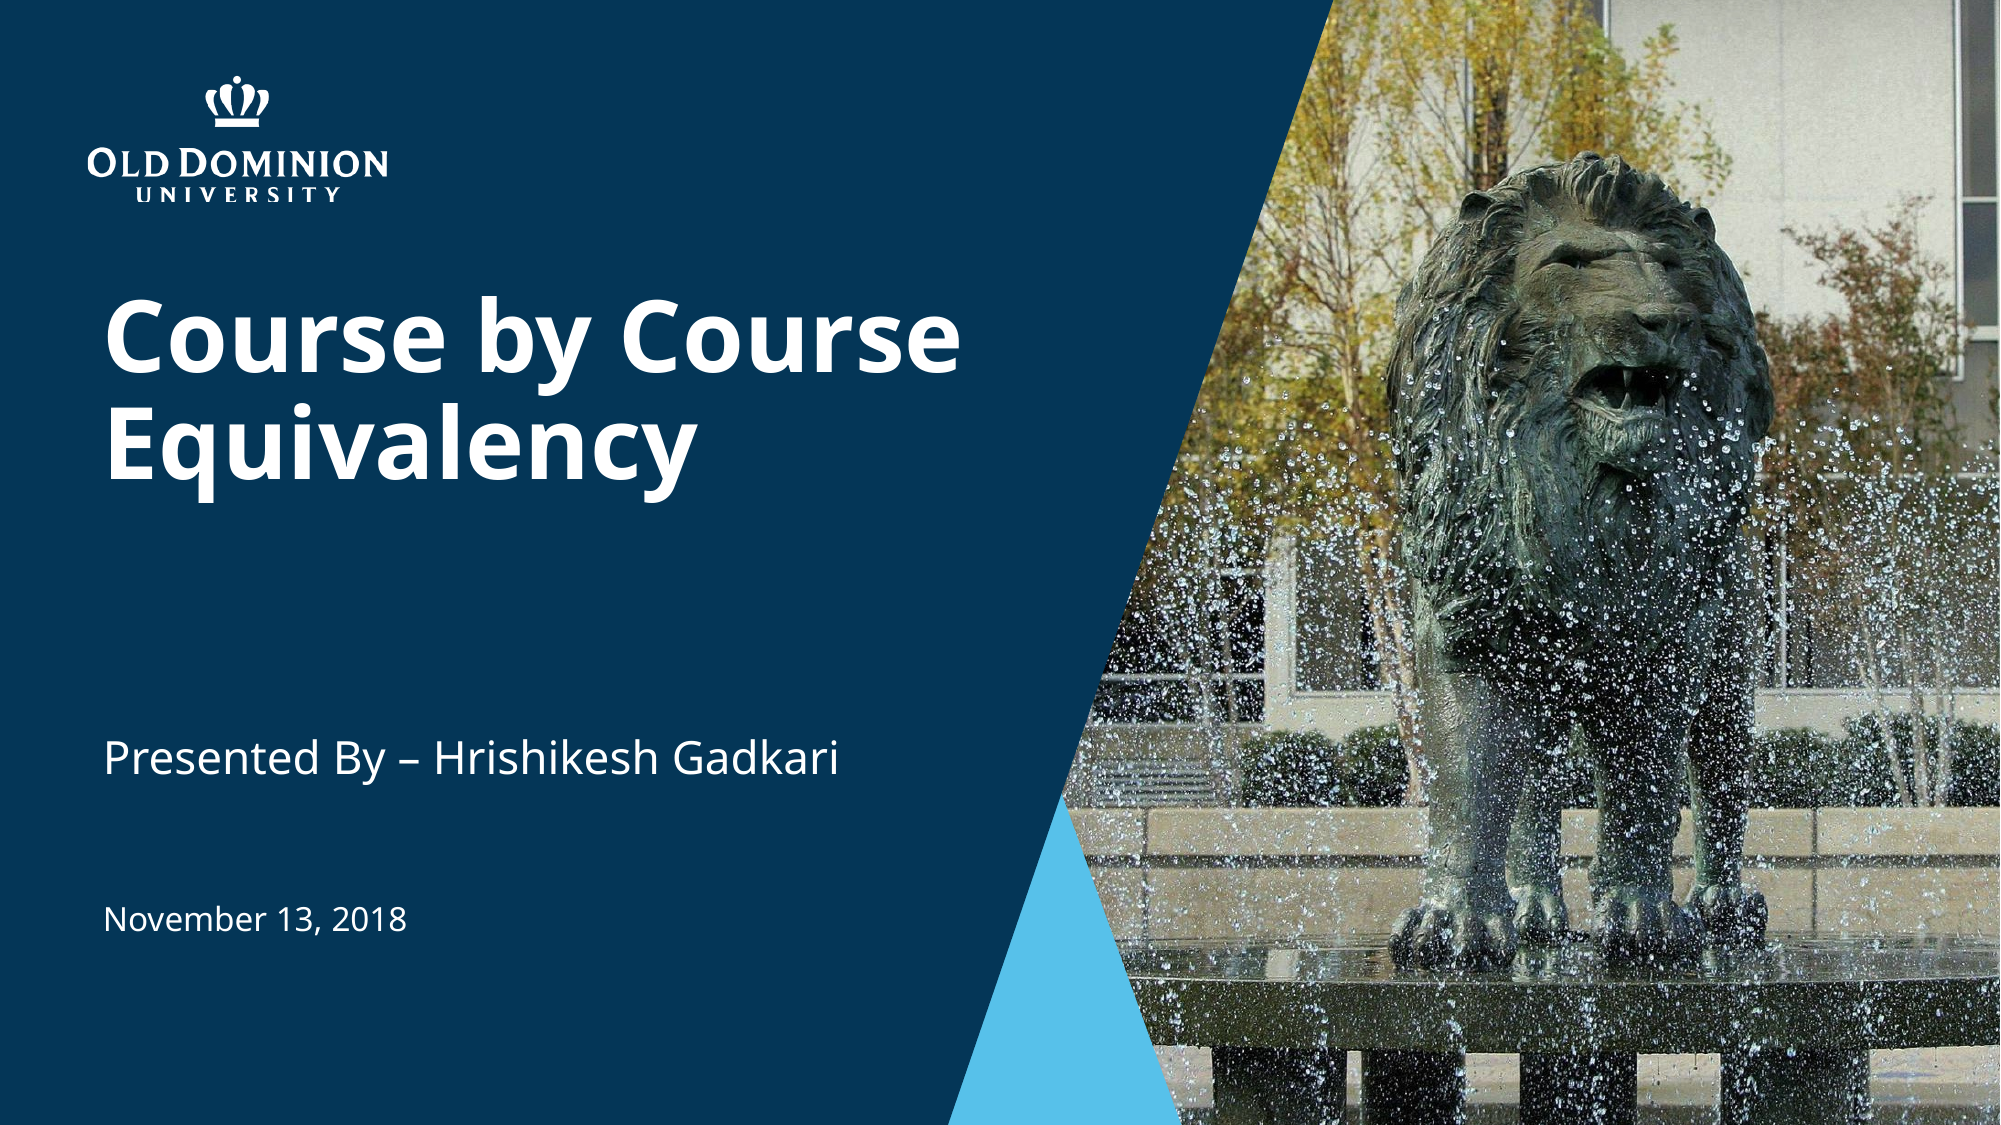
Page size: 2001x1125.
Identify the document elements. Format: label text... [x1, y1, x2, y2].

title Course by Course Equivalency [87, 262, 1092, 525]
list November 13, 2018 [87, 895, 794, 967]
list Presented By – Hrishikesh Gadkari [87, 728, 984, 882]
picture [1062, 0, 2000, 1125]
